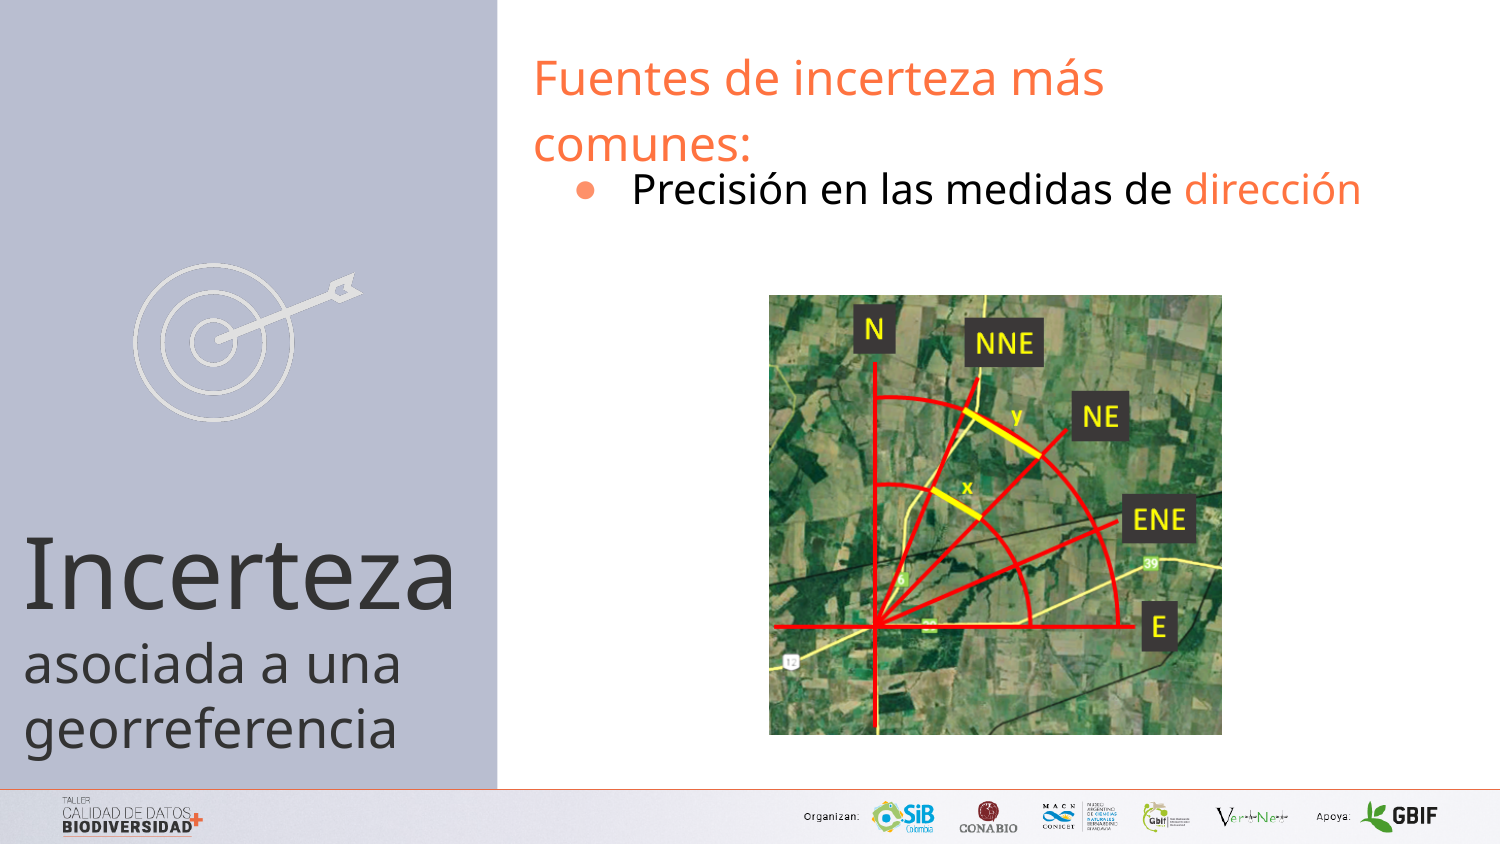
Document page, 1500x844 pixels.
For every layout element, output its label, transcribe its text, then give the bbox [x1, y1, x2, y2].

picture [768, 295, 1222, 735]
text_box Fuentes de incerteza más comunes: [517, 24, 1310, 126]
text_box Precisión en las medidas de dirección [541, 140, 1394, 242]
text_box Incerteza asociada a una georreferencia [12, 503, 472, 765]
text_box [0, 0, 498, 787]
picture [133, 262, 364, 422]
picture [0, 788, 1500, 844]
